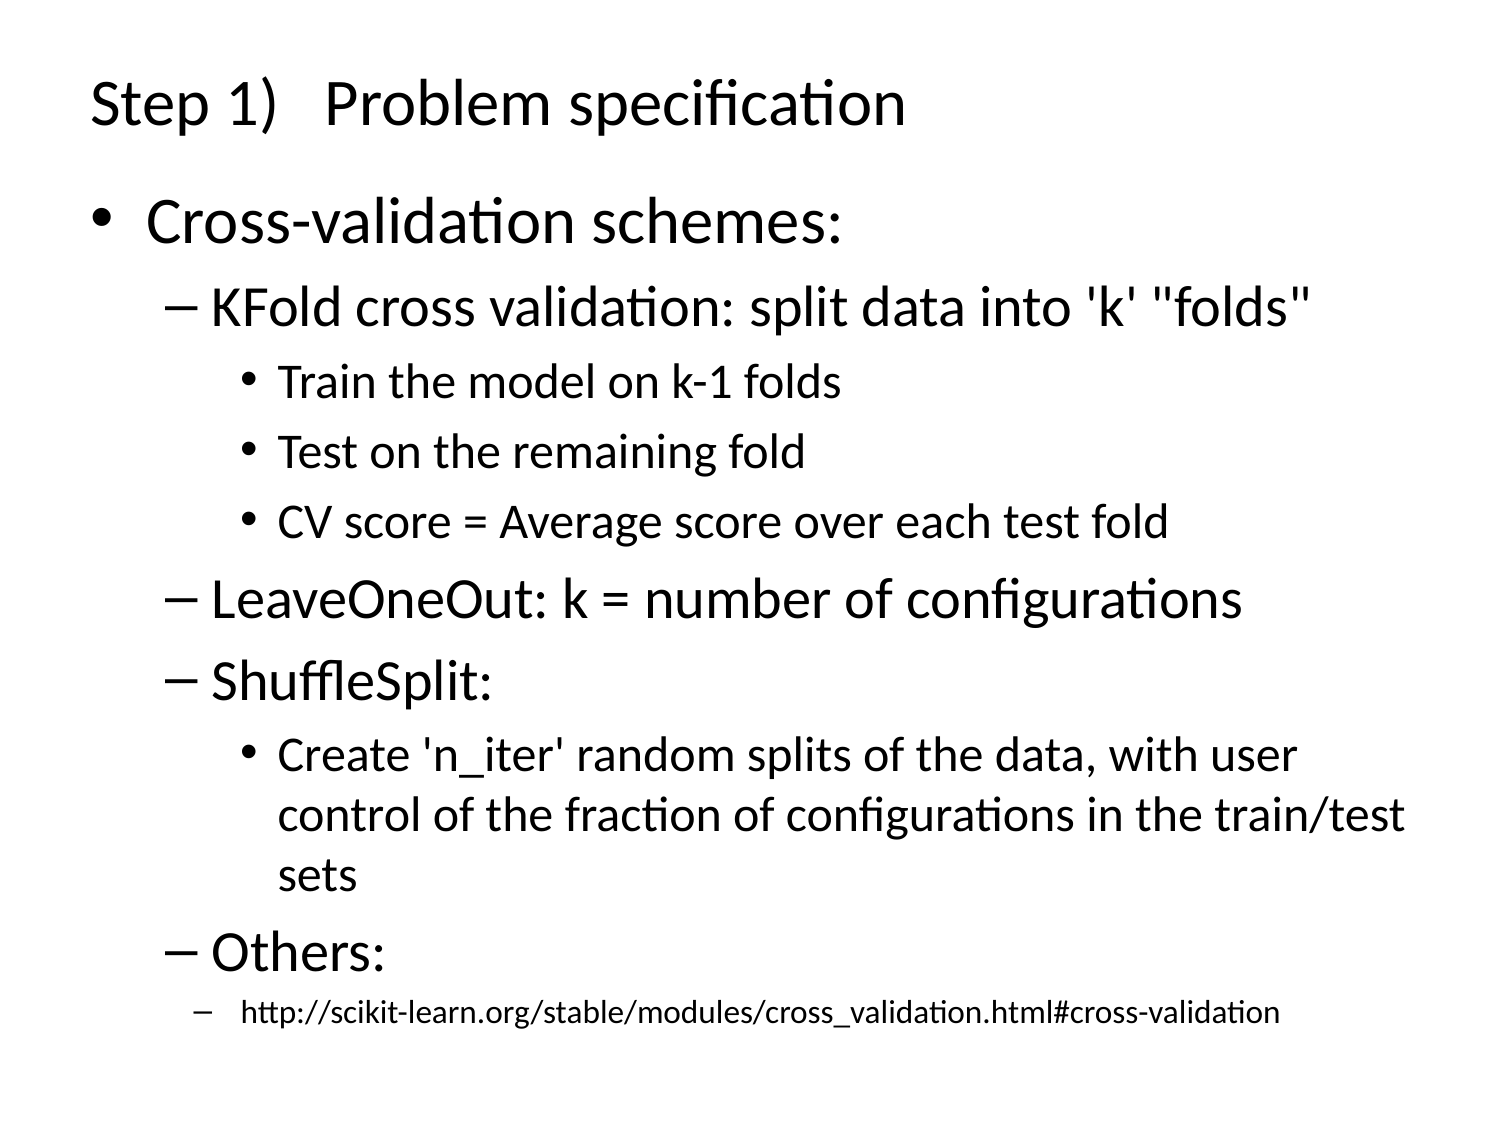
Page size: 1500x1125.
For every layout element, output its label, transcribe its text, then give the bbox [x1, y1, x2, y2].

title Step 1) Problem specification [75, 45, 1425, 169]
list Cross-validation schemes: KFold cross validation: split data into 'k' "folds" Train the model on k-1 folds Test on the remaining fold CV score = Average score over each test fold LeaveOneOut: k = number of configurations ShuffleSplit: Create 'n_iter' random splits of the data, with user control of the fraction of configurations in the train/test sets Others: http://scikit-learn.org/stable/modules/cross_validation.html#cross-validation [75, 169, 1425, 912]
